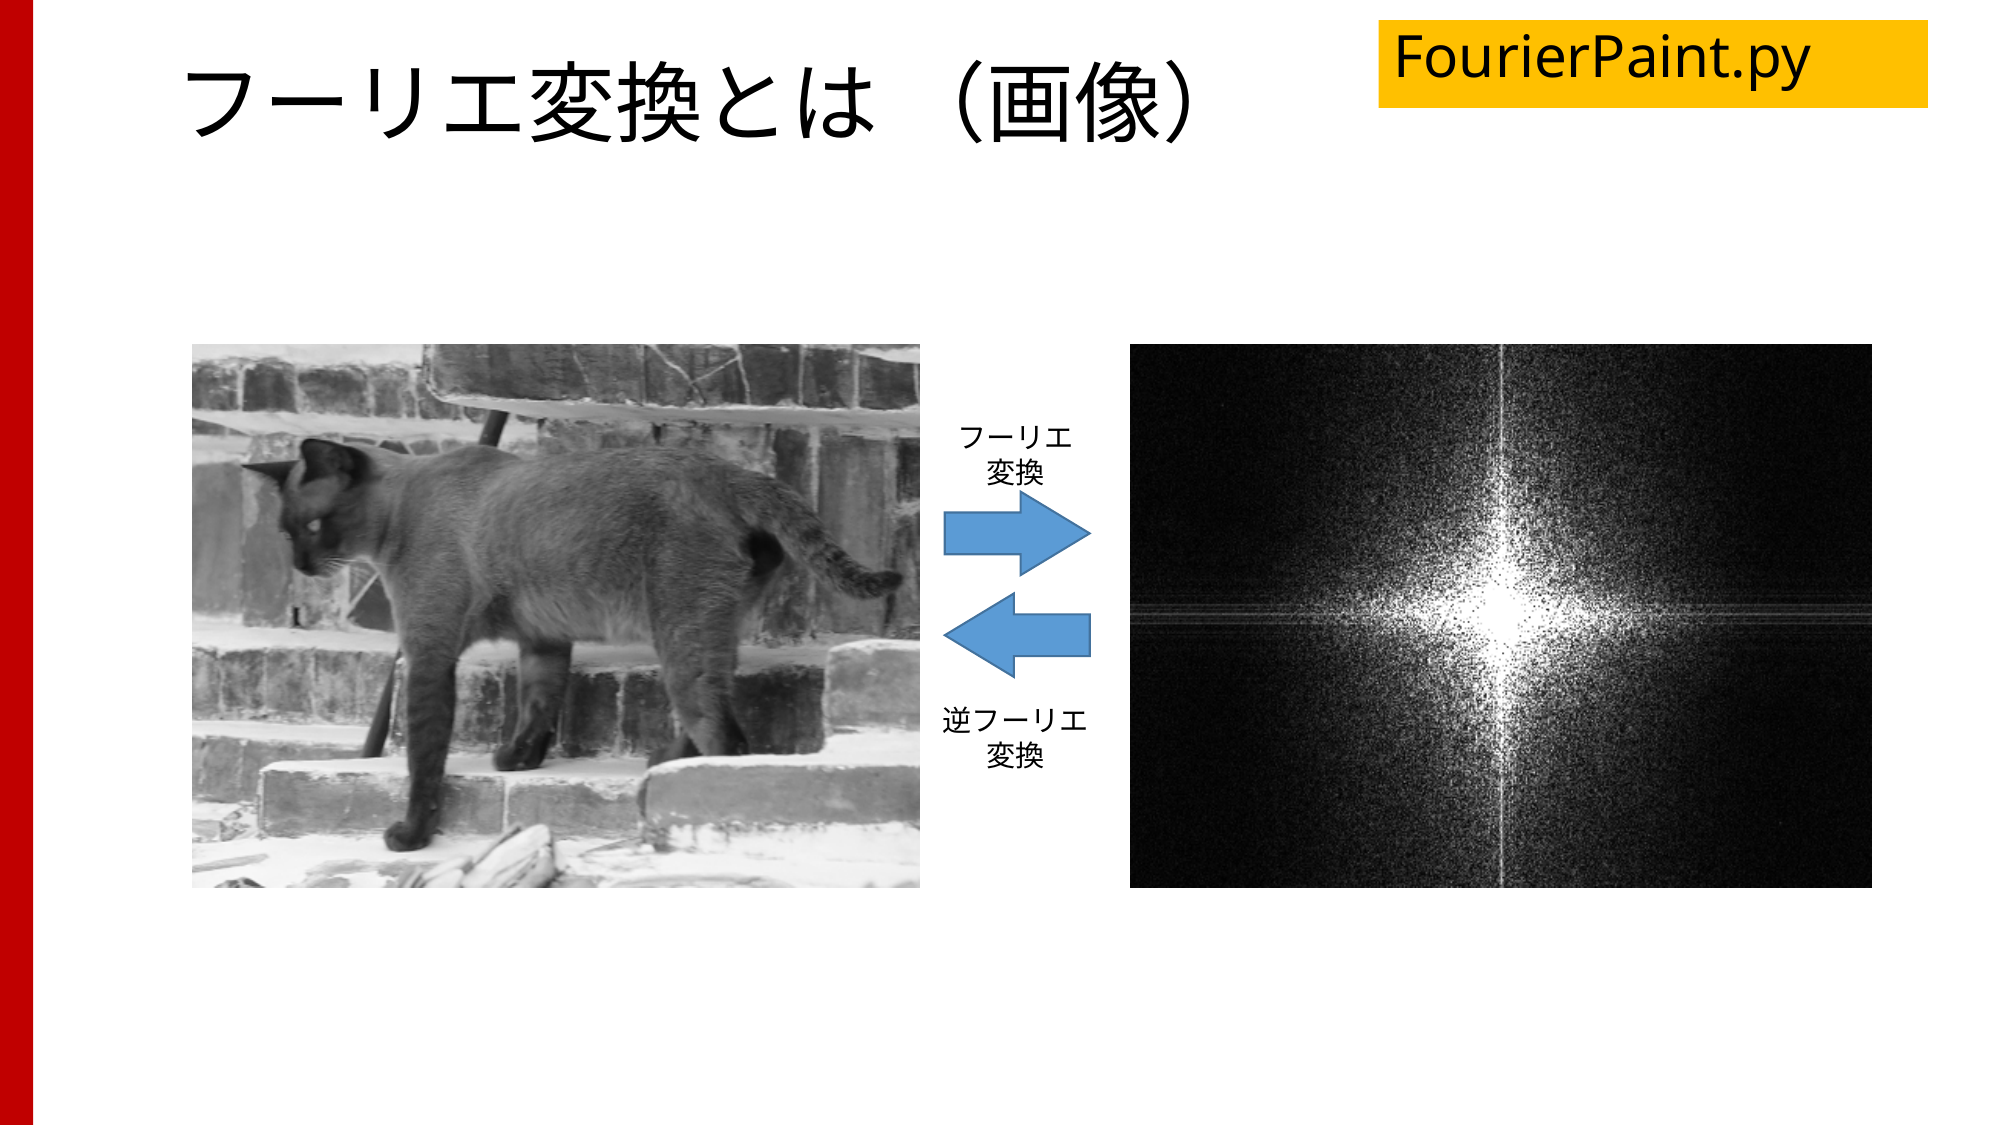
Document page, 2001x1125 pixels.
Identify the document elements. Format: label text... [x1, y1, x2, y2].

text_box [926, 411, 1105, 781]
picture [1130, 344, 1872, 888]
title フーリエ変換とは （画像） [160, 46, 1311, 167]
picture [192, 344, 920, 888]
list FourierPaint.py [1378, 20, 1928, 108]
